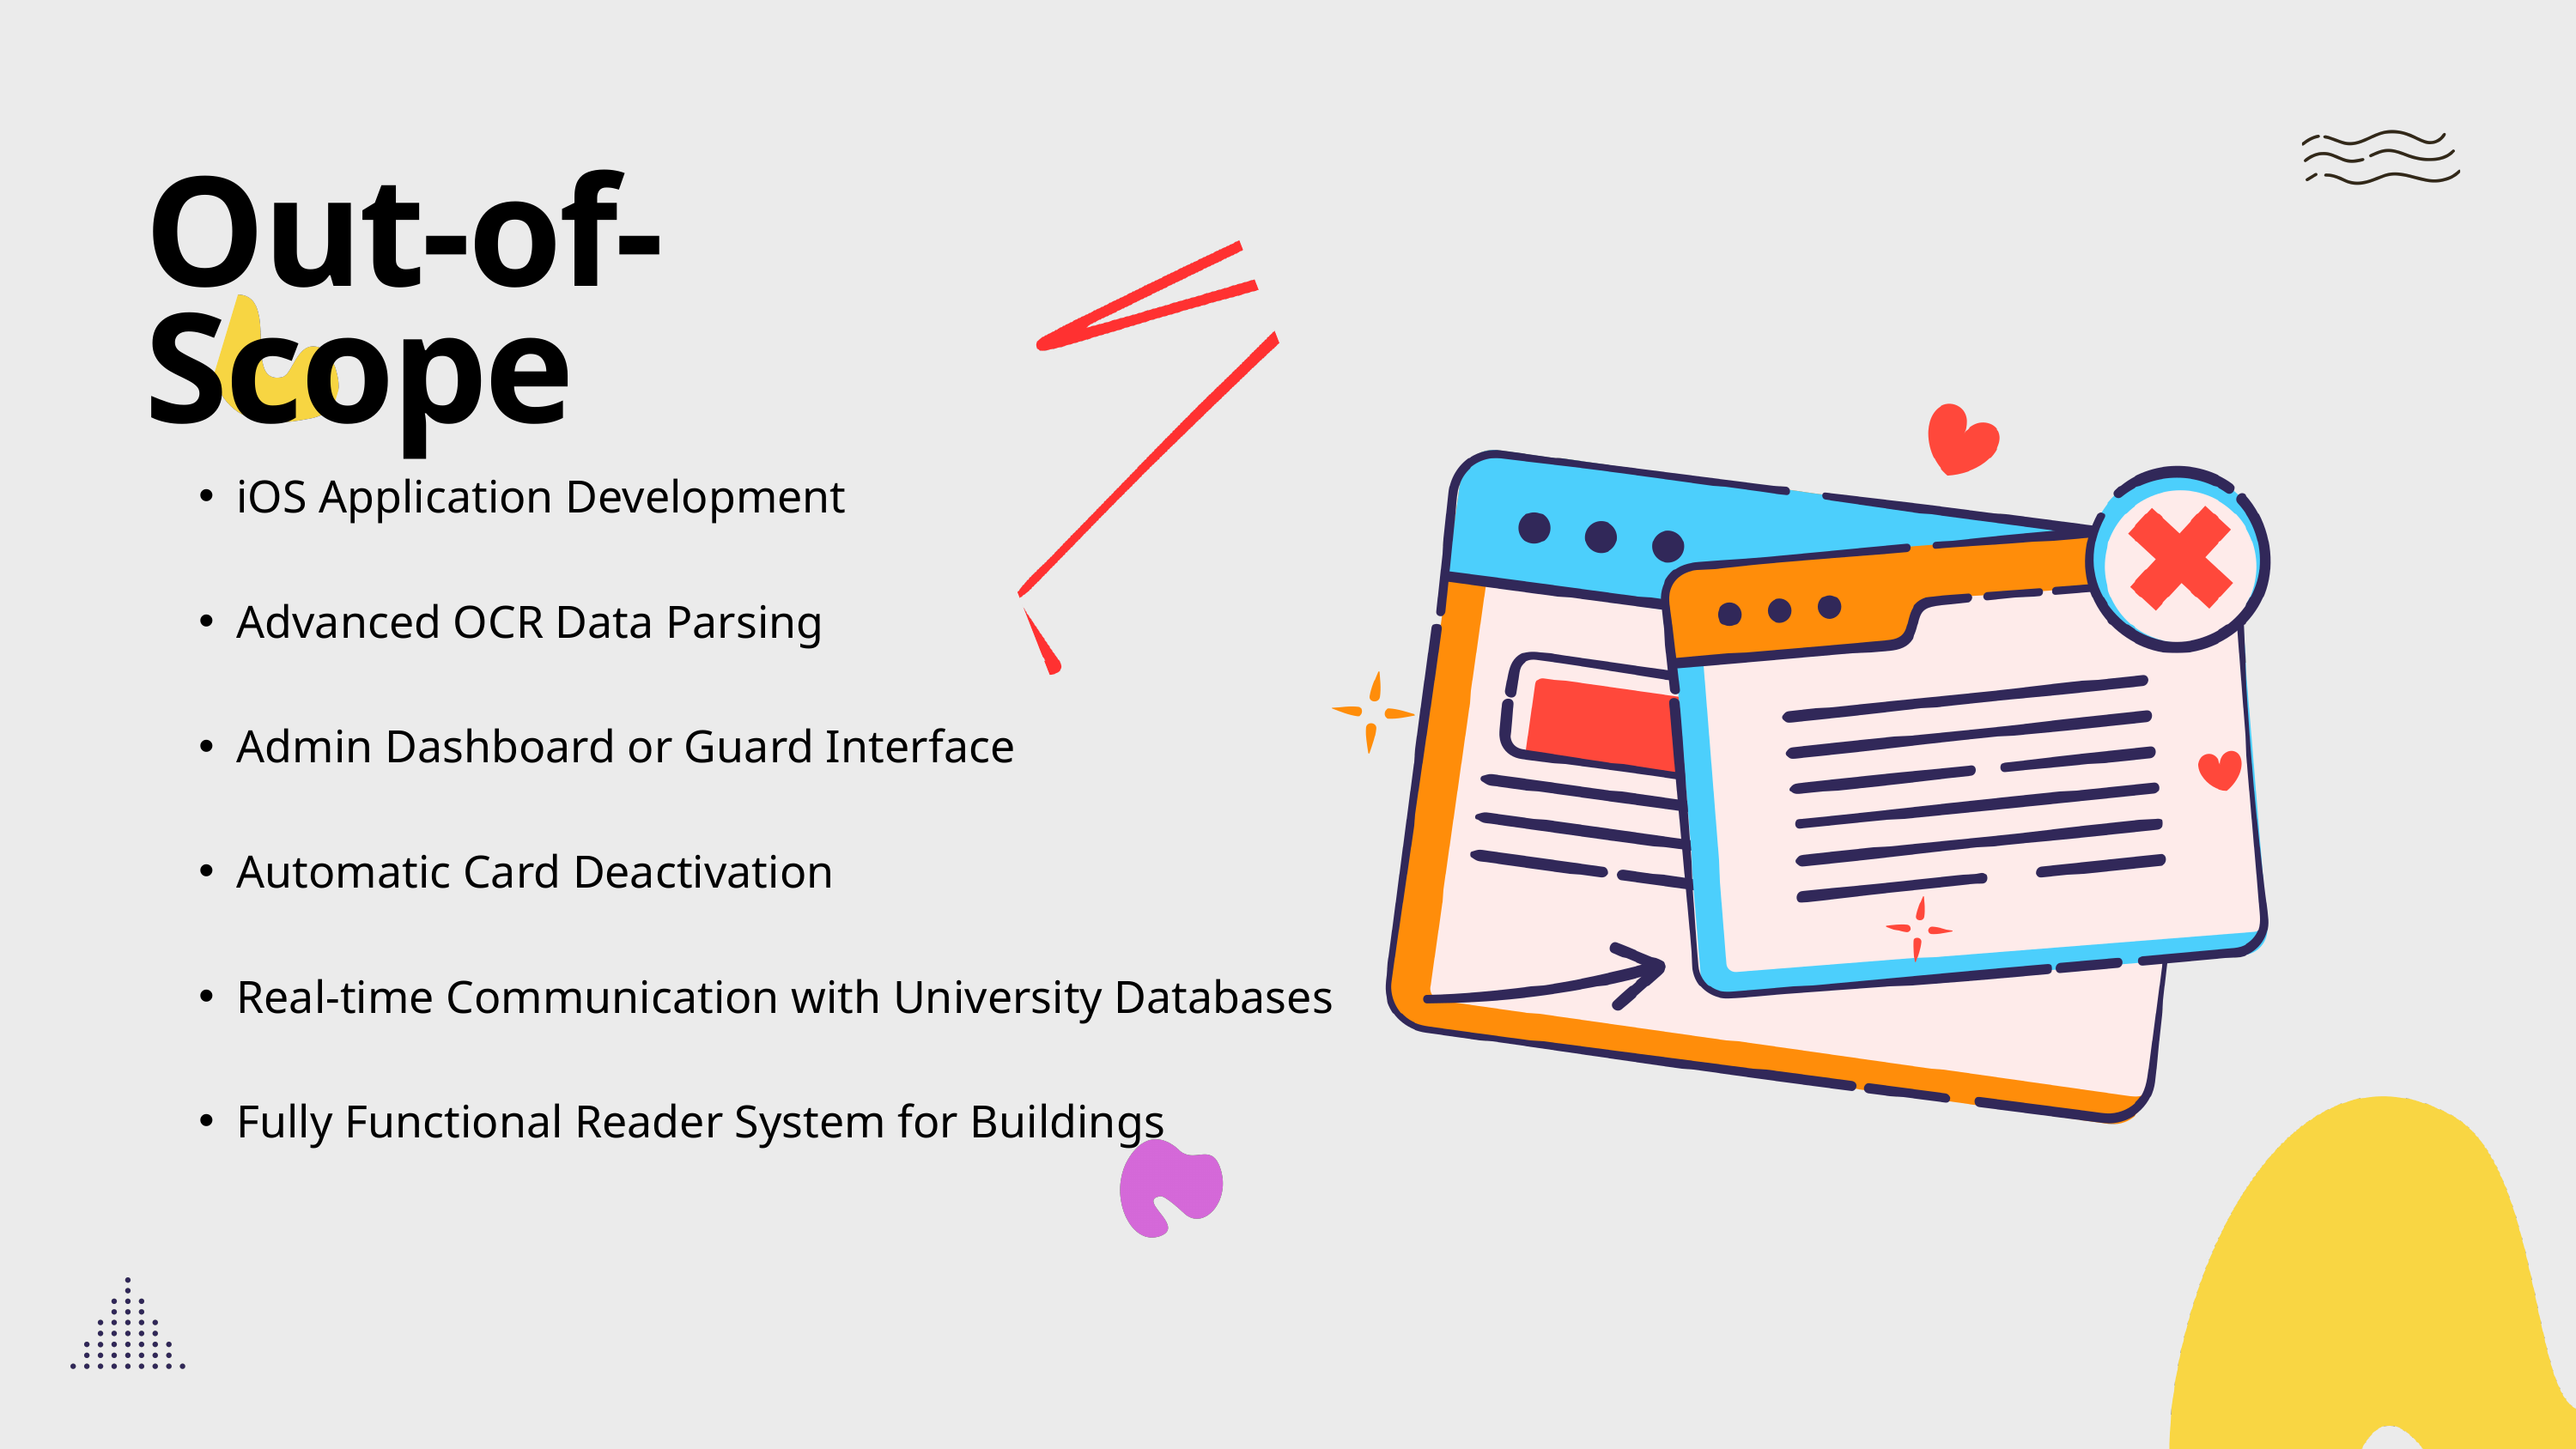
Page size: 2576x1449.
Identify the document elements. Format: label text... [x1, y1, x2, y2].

text_box [1331, 403, 2274, 1125]
text_box Out-of-Scope [144, 179, 1033, 454]
text_box [2120, 987, 2576, 1449]
text_box [1105, 1148, 1231, 1248]
text_box [2301, 130, 2461, 185]
text_box [963, 200, 1325, 459]
text_box [70, 1277, 185, 1369]
text_box iOS Application Development Advanced OCR Data Parsing Admin Dashboard or Guard Interface Automatic Card Deactivation Real-time Communication with University Databases Fully Functional Reader System for Buildings [161, 459, 1364, 1148]
